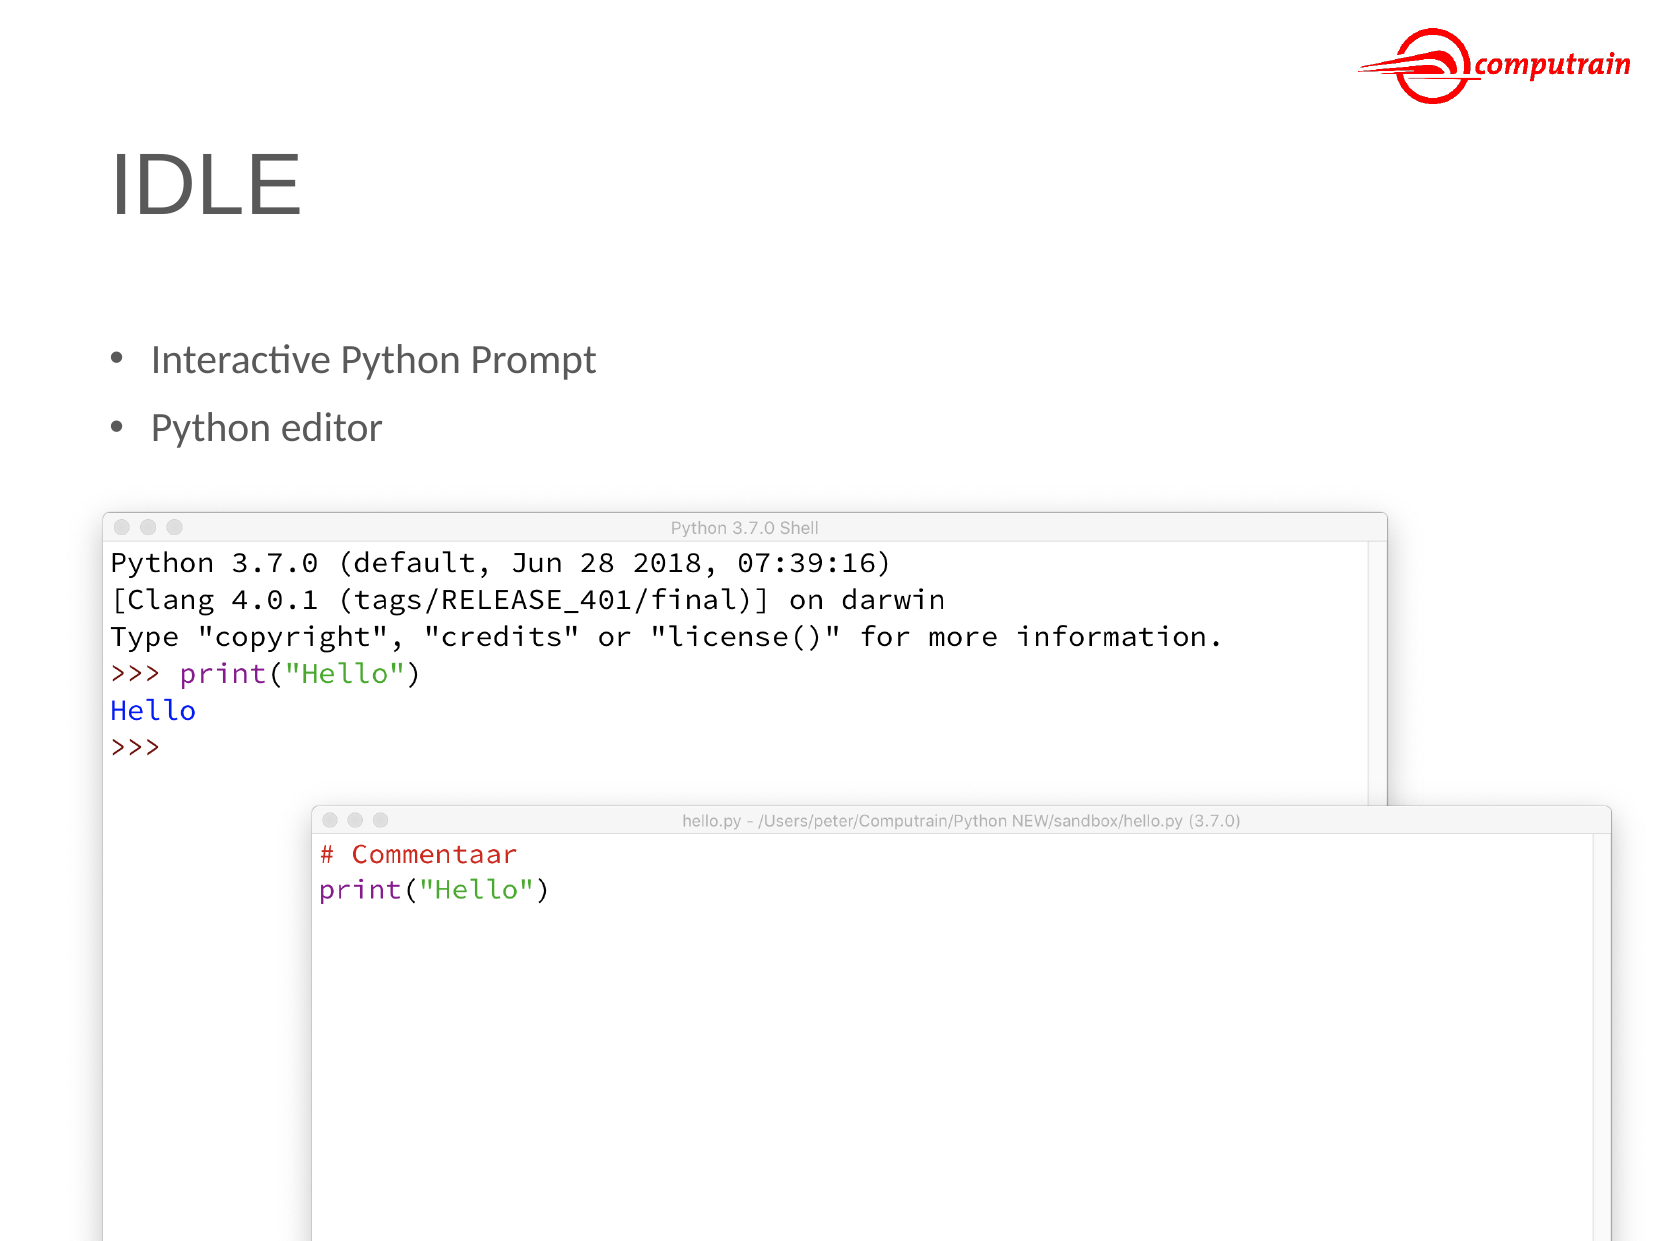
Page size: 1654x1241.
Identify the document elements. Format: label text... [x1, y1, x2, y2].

title IDLE [94, 66, 1560, 306]
picture [1358, 28, 1630, 104]
picture [58, 477, 1654, 1241]
list Interactive Python Prompt Python editor [94, 330, 1560, 772]
